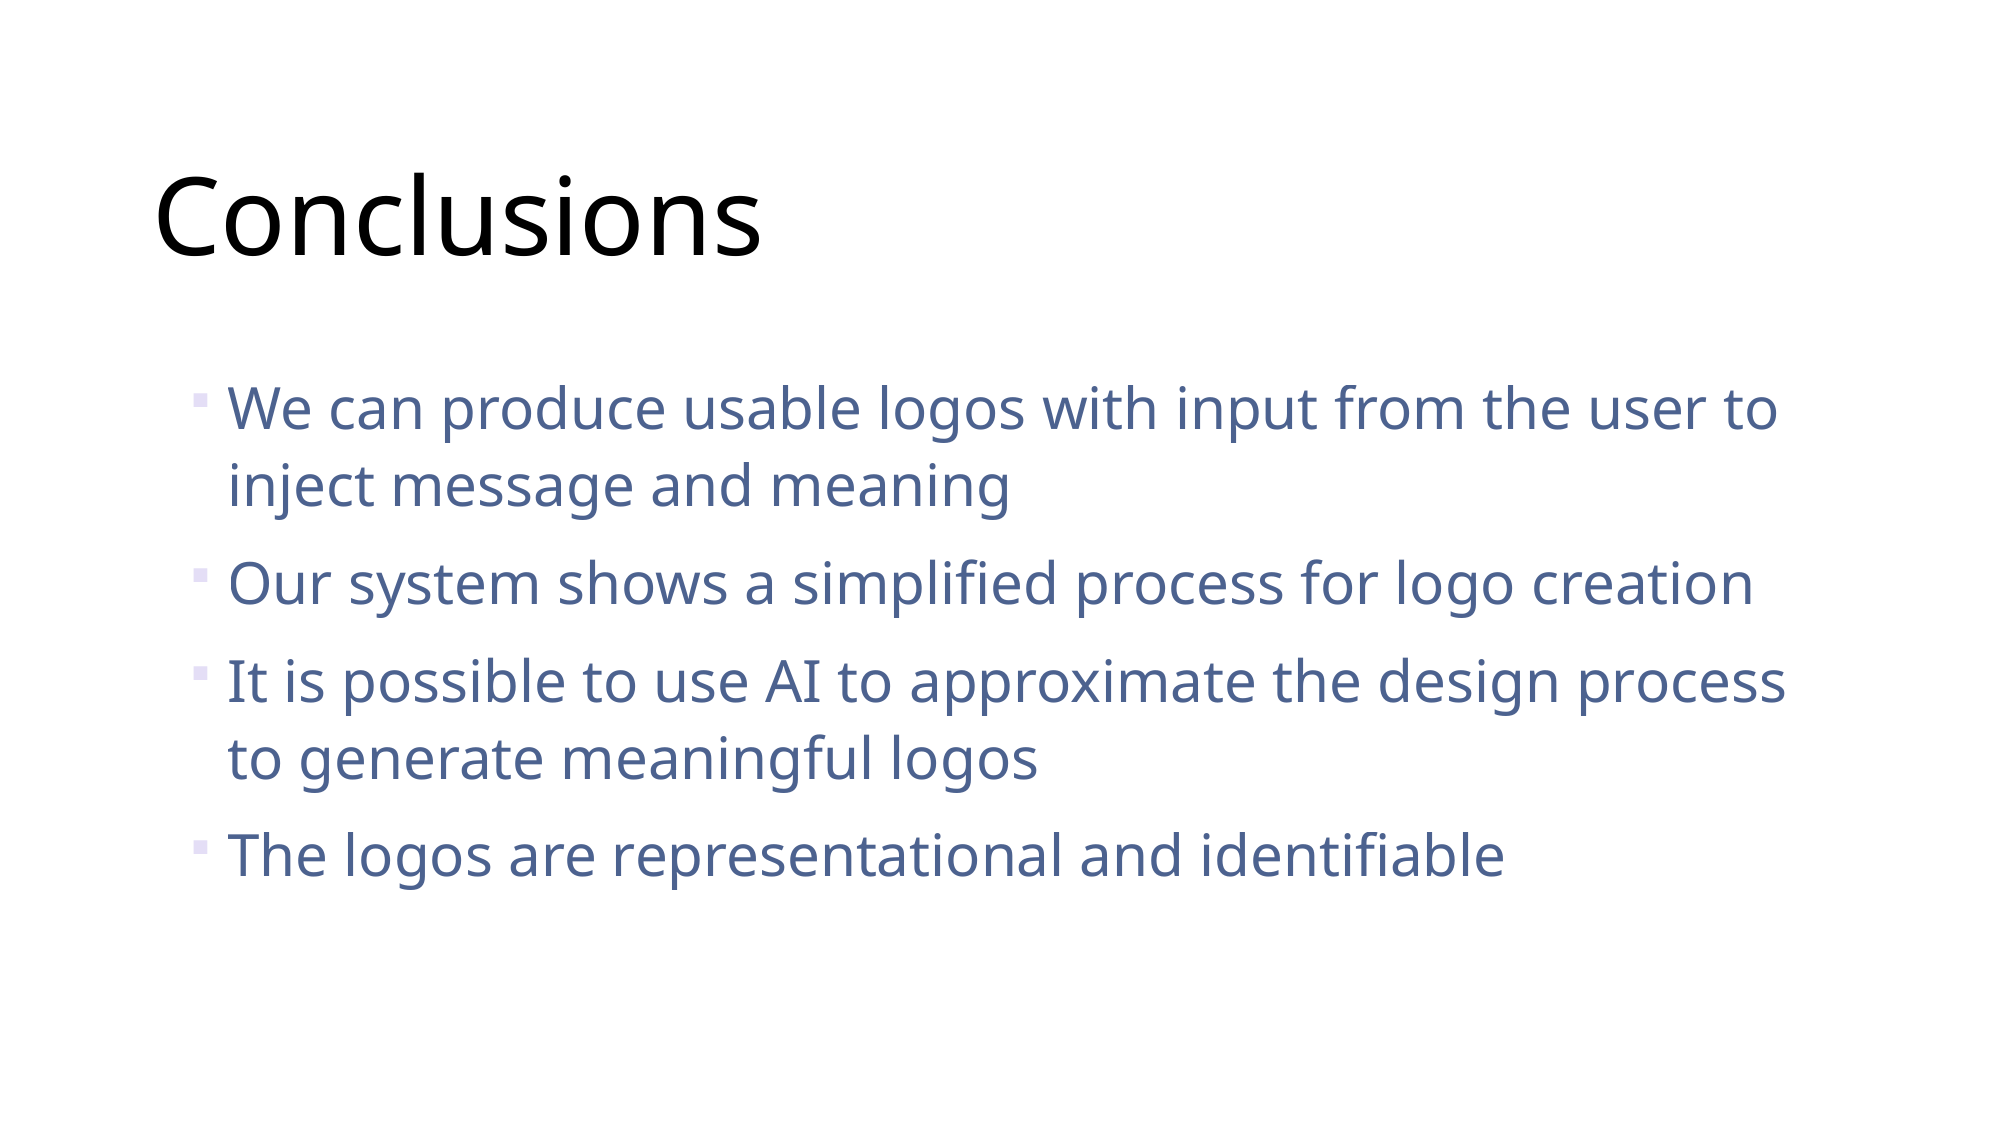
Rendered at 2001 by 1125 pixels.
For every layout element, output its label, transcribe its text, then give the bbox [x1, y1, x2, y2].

title Conclusions [137, 111, 1863, 330]
list We can produce usable logos with input from the user to inject message and meaning Our system shows a simplified process for logo creation It is possible to use AI to approximate the design process to generate meaningful logos The logos are representational and identifiable [137, 357, 1863, 1014]
